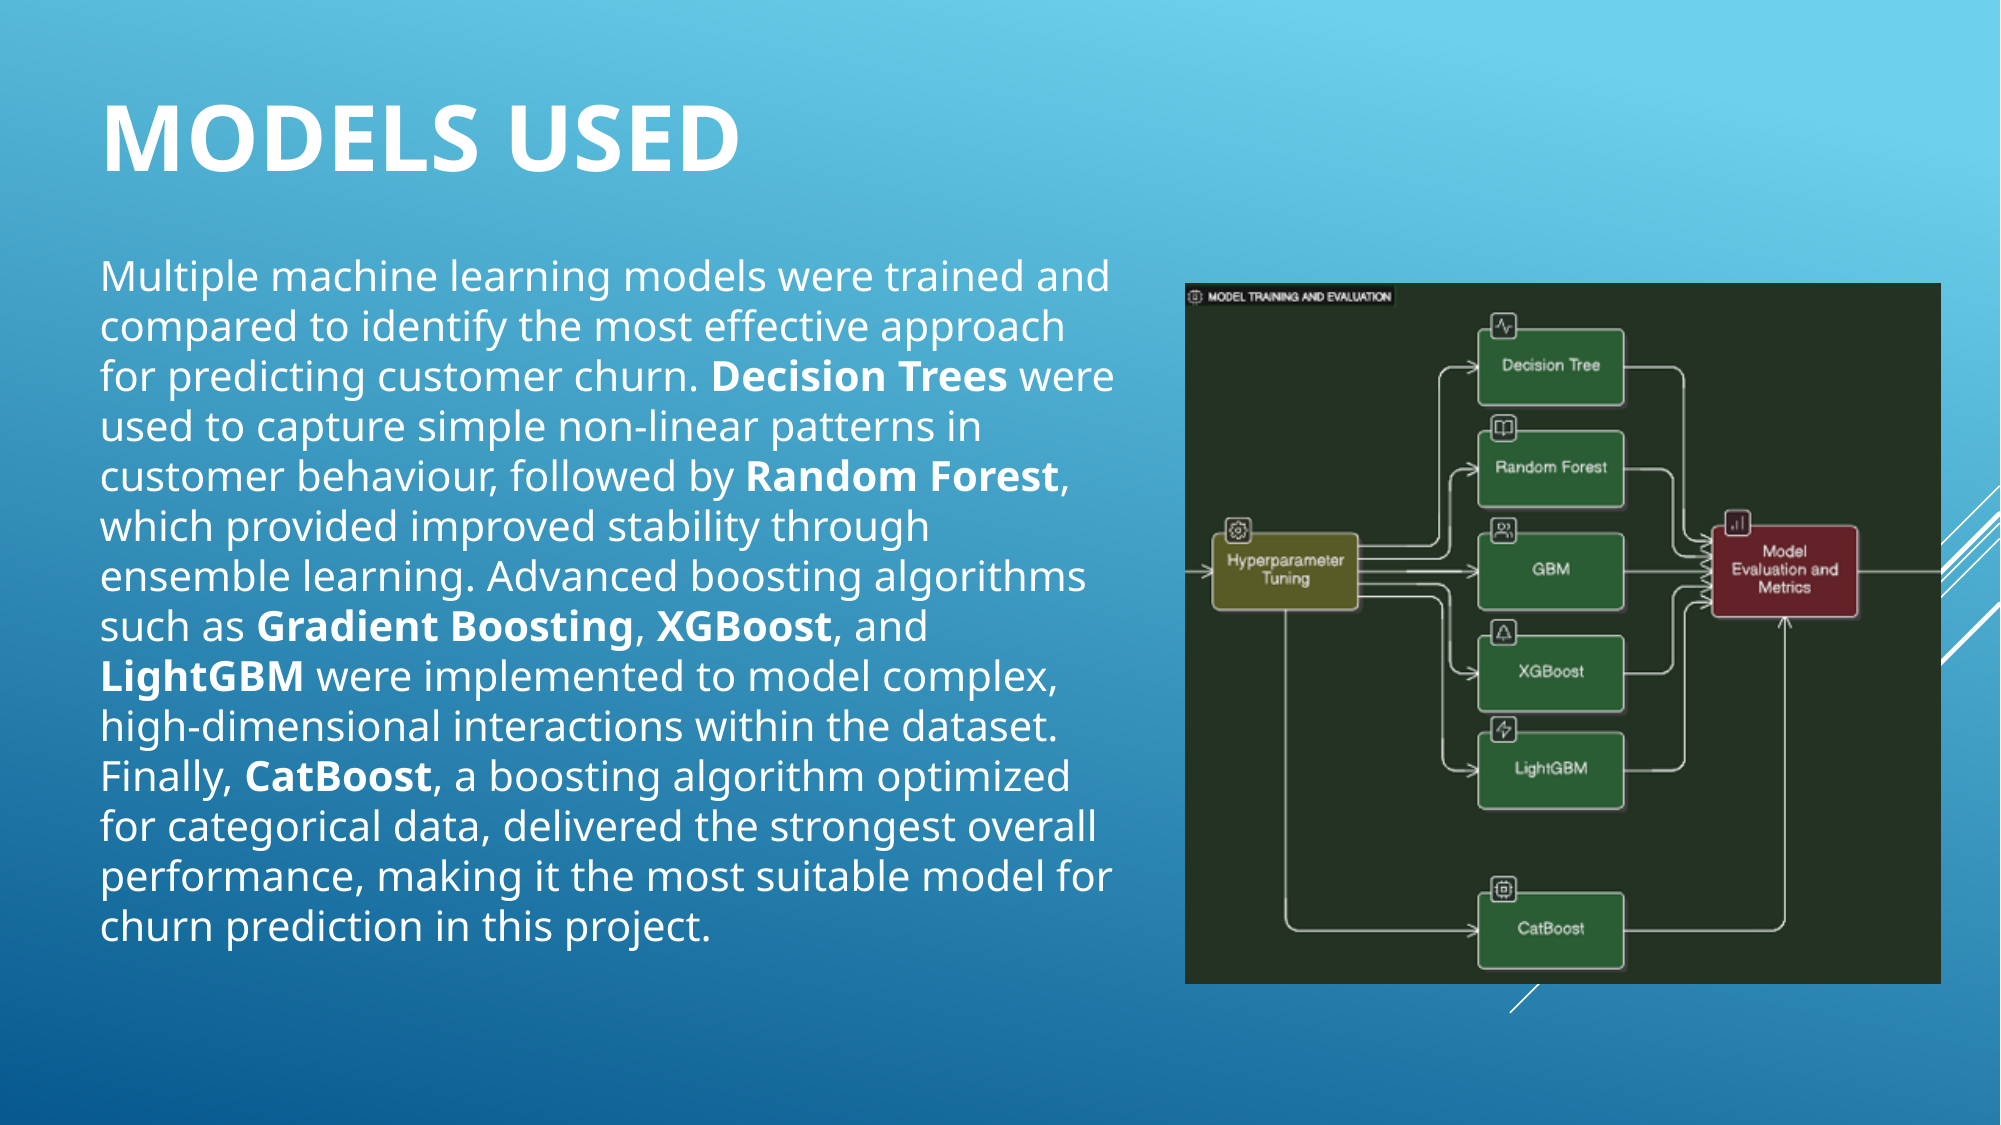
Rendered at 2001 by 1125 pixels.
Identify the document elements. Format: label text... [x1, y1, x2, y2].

text_box Multiple machine learning models were trained and compared to identify the most effective approach for predicting customer churn. Decision Trees were used to capture simple non-linear patterns in customer behaviour, followed by Random Forest, which provided improved stability through ensemble learning. Advanced boosting algorithms such as Gradient Boosting, XGBoost, and LightGBM were implemented to model complex, high-dimensional interactions within the dataset. Finally, CatBoost, a boosting algorithm optimized for categorical data, delivered the strongest overall performance, making it the most suitable model for churn prediction in this project. [84, 241, 1131, 957]
title MODELS USED [84, 77, 1021, 193]
picture [1185, 282, 1941, 984]
